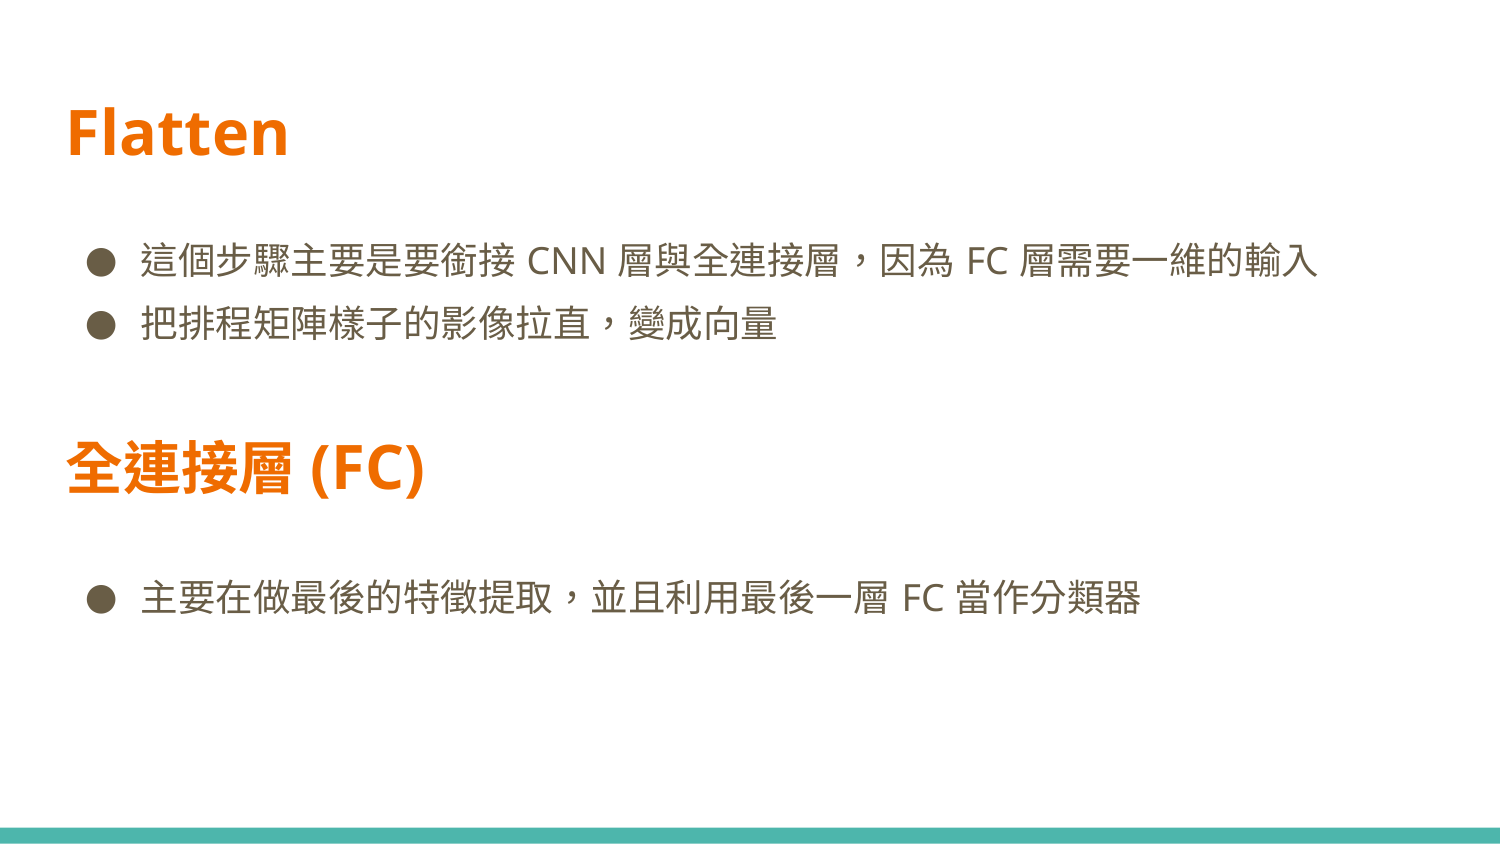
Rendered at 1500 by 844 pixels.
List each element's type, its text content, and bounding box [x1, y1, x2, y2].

text_box 全連接層(FC) [51, 407, 547, 523]
text_box 這個步驟主要是要銜接CNN層與全連接層，因為FC層需要一維的輸入 把排程矩陣樣子的影像拉直，變成向量 [51, 207, 1449, 374]
text_box Flatten [51, 72, 547, 189]
text_box 主要在做最後的特徵提取，並且利用最後一層FC當作分類器 [51, 545, 1449, 712]
